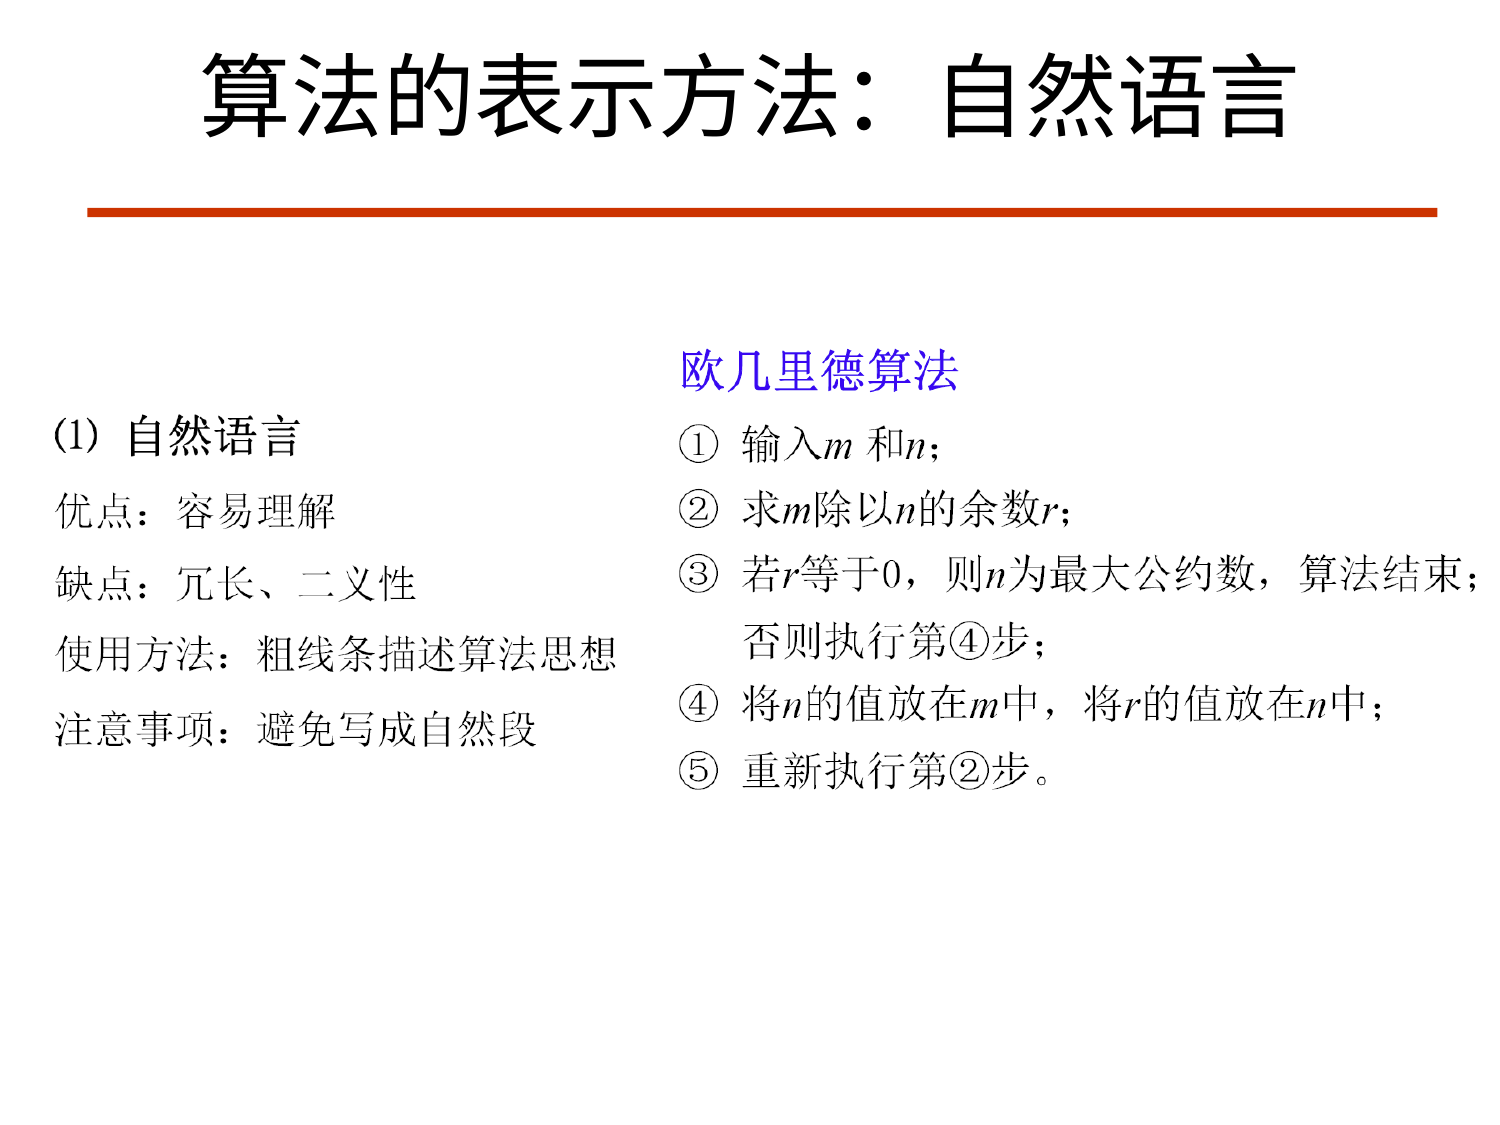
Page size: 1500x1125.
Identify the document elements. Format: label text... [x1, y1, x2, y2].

title 算法的表示方法：自然语言 [112, 0, 1388, 188]
picture [0, 326, 1500, 824]
